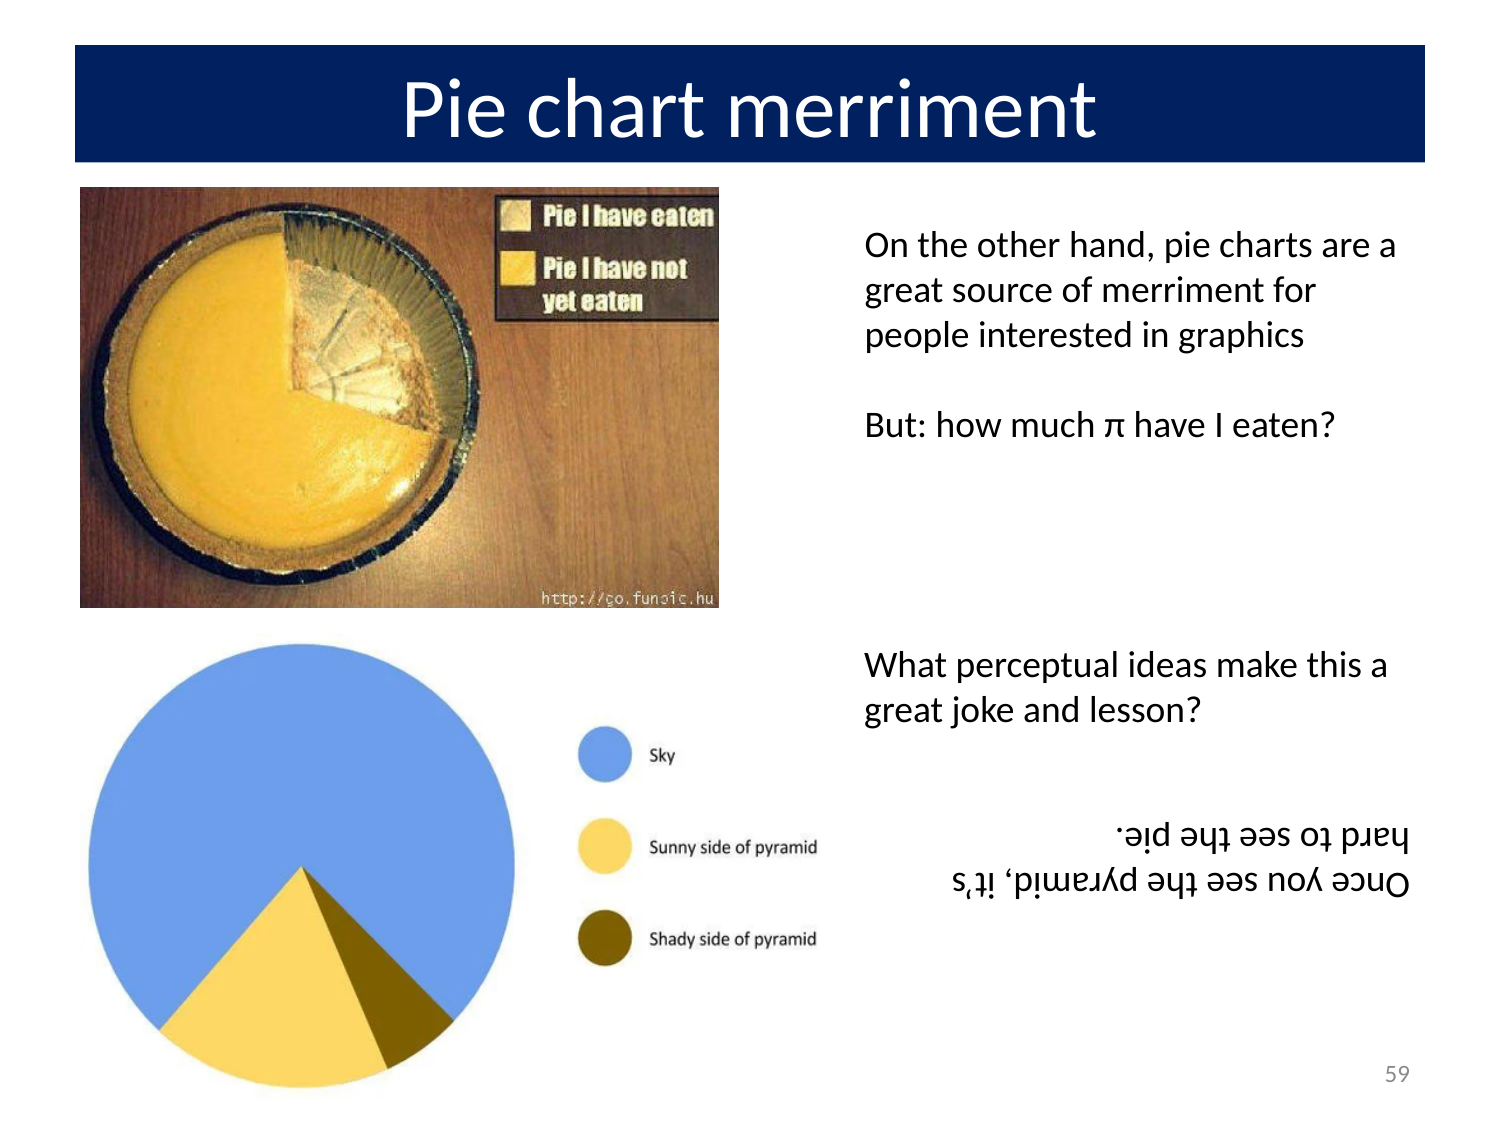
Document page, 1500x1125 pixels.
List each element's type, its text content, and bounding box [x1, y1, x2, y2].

text_box On the other hand, pie charts are a great source of merriment for people interested in graphics But: how much π have I eaten? [849, 212, 1420, 453]
text_box Once you see the pyramid, it’s hard to see the pie. [900, 813, 1426, 919]
title Pie chart merriment [75, 45, 1425, 163]
picture [80, 187, 719, 608]
picture [80, 632, 876, 1099]
slide_number 59 [1074, 1042, 1425, 1103]
text_box What perceptual ideas make this a great joke and lesson? [876, 632, 1419, 738]
